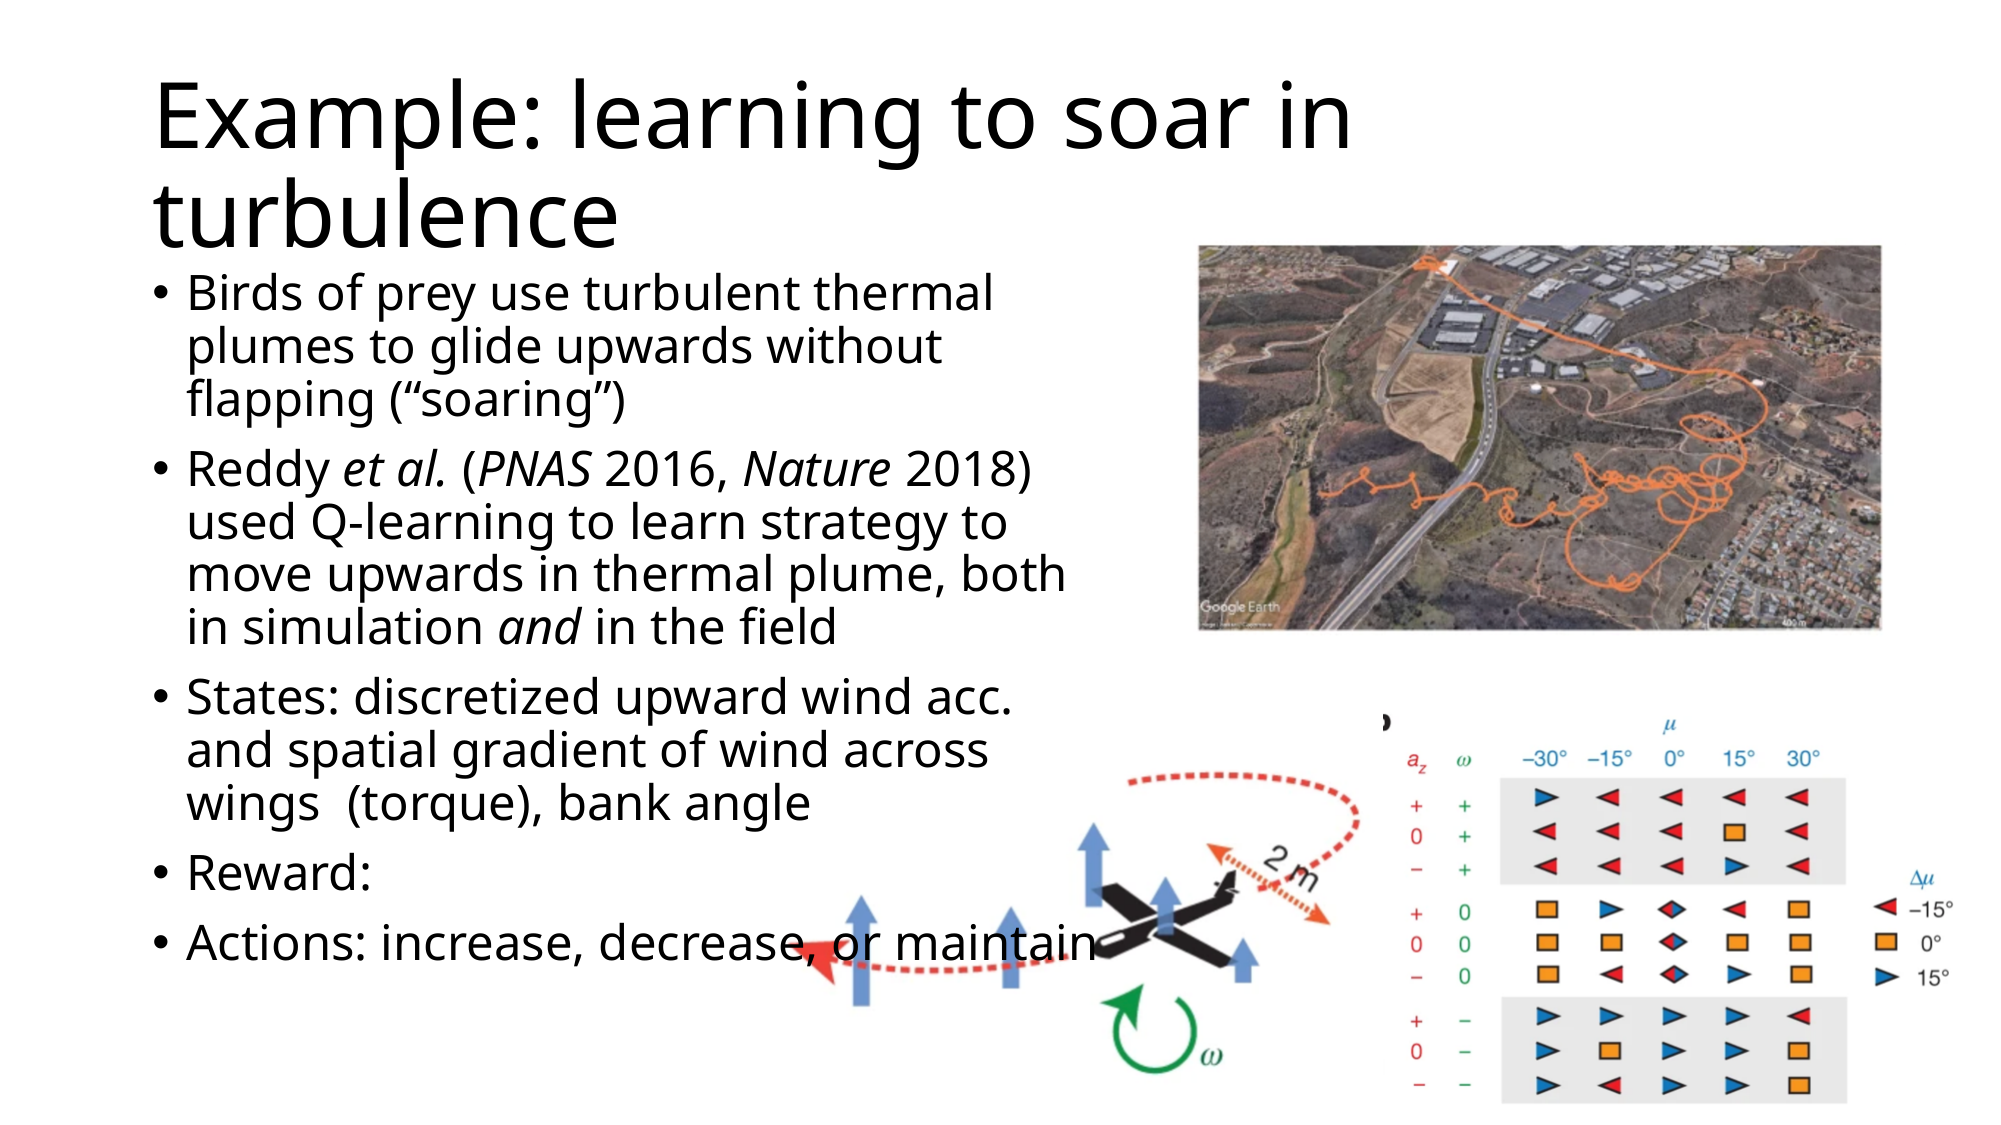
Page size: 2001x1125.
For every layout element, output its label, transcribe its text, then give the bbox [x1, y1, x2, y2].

picture [759, 707, 1974, 1125]
title Example: learning to soar in turbulence [137, 59, 1863, 278]
picture [1192, 237, 1906, 656]
